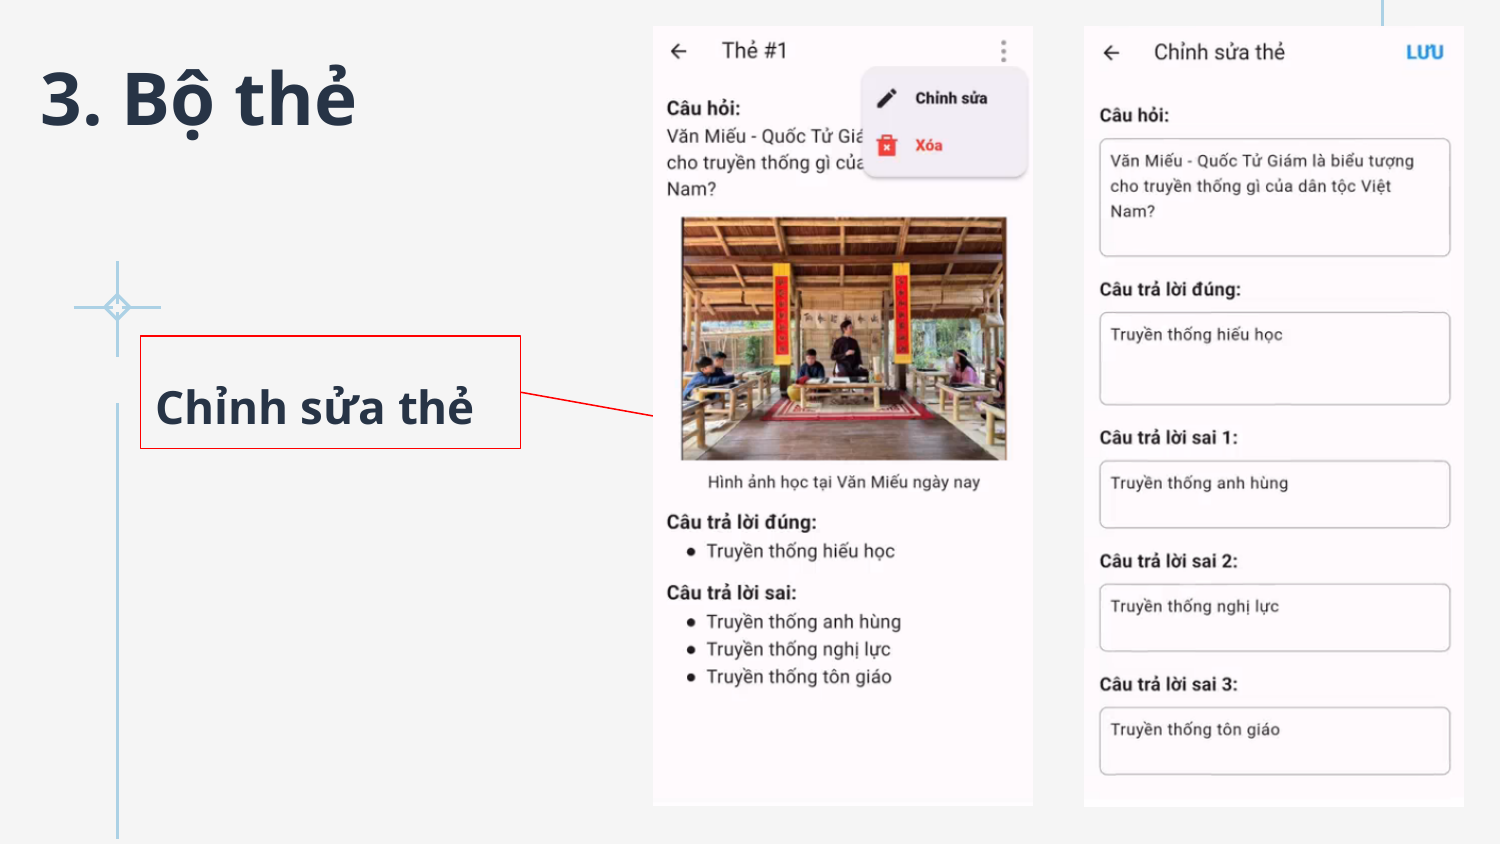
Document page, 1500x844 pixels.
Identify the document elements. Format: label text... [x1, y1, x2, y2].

picture [652, 25, 1034, 807]
picture [1083, 25, 1465, 807]
text_box 3. Bộ thẻ [25, 37, 404, 155]
text_box Chỉnh sửa thẻ [140, 335, 521, 449]
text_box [520, 378, 647, 417]
